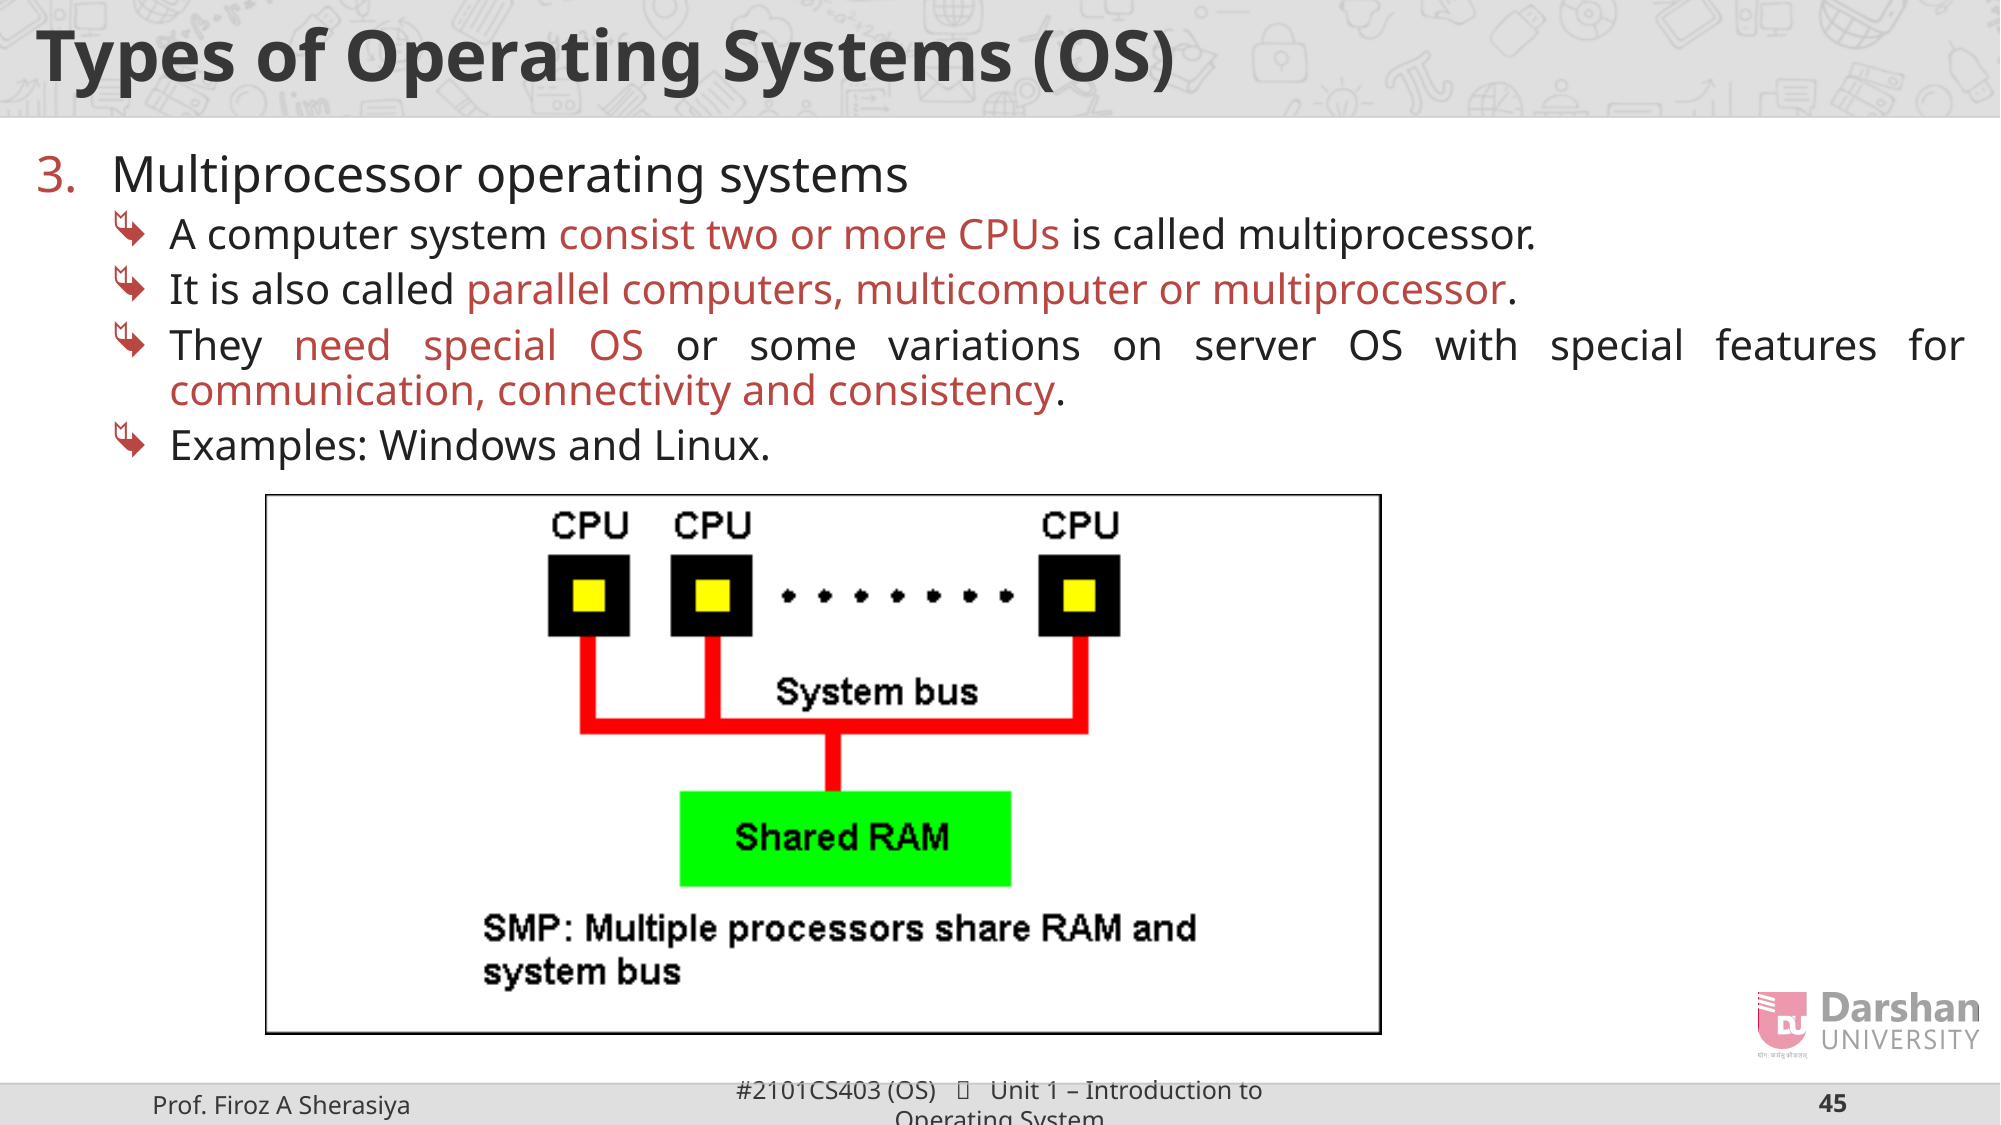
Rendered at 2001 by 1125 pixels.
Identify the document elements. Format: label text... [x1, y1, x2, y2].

title Types of Operating Systems (OS) [0, 0, 2000, 117]
list Multiprocessor operating systems A computer system consist two or more CPUs is called multiprocessor. It is also called parallel computers, multicomputer or multiprocessor. They need special OS or some variations on server OS with special features for communication, connectivity and consistency. Examples: Windows and Linux. [21, 141, 1981, 1059]
picture [265, 494, 1382, 1035]
